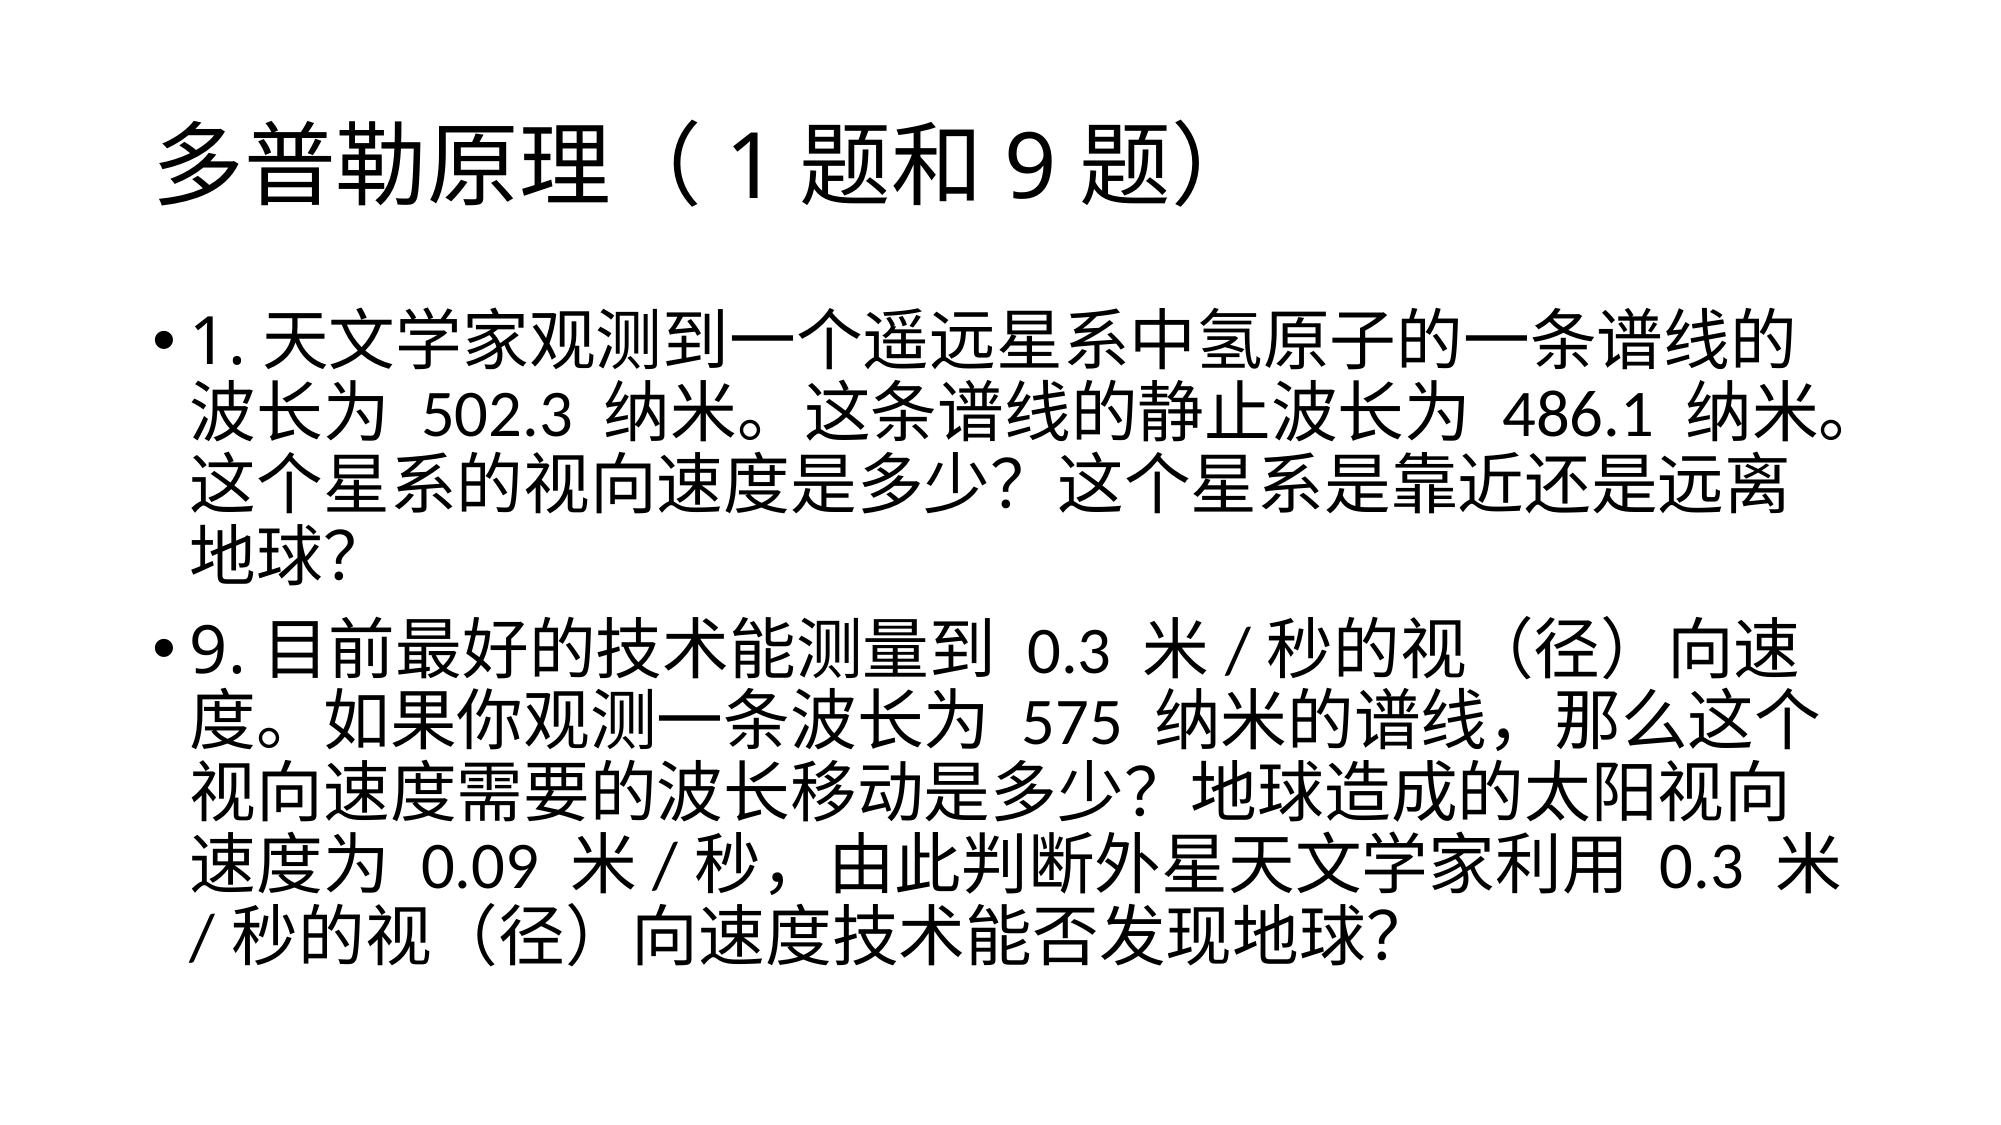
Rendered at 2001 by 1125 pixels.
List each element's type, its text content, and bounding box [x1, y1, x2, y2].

list 1.天文学家观测到一个遥远星系中氢原子的一条谱线的波长为 502.3 纳米。这条谱线的静止波长为 486.1 纳米。这个星系的视向速度是多少？这个星系是靠近还是远离地球？ 9.目前最好的技术能测量到 0.3 米/秒的视（径）向速度。如果你观测一条波长为 575 纳米的谱线，那么这个视向速度需要的波长移动是多少？地球造成的太阳视向速度为 0.09 米/秒，由此判断外星天文学家利用 0.3 米/秒的视（径）向速度技术能否发现地球？ [137, 299, 1863, 1014]
title 多普勒原理（1题和9题） [137, 59, 1863, 278]
